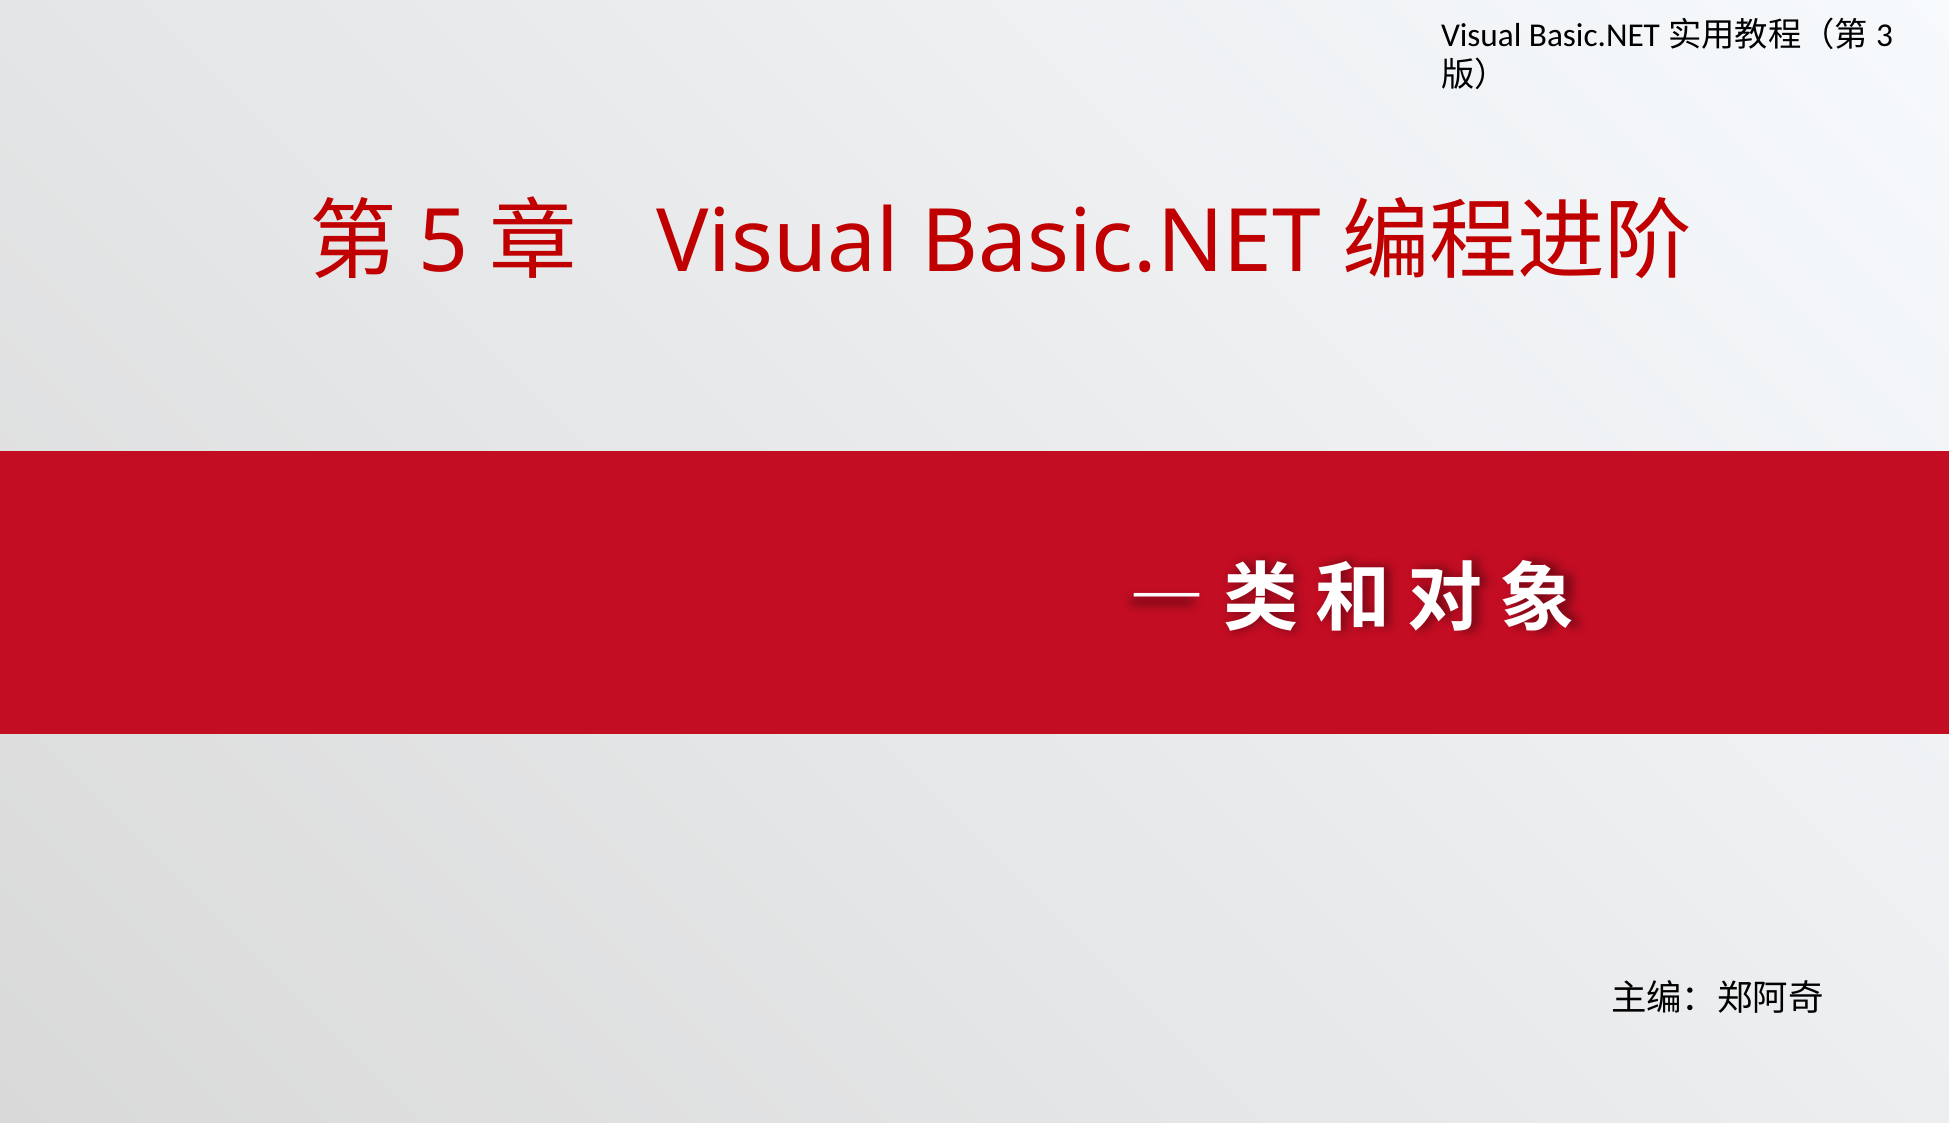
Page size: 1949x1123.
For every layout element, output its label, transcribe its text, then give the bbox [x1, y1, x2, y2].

text_box [0, 450, 1949, 735]
text_box 第5章 Visual Basic.NET编程进阶 [294, 176, 1713, 297]
text_box Visual Basic.NET实用教程（第3版） [1421, 3, 1940, 103]
text_box —类 和 对 象 [1118, 542, 1652, 645]
text_box 主编：郑阿奇 [1541, 964, 1893, 1027]
